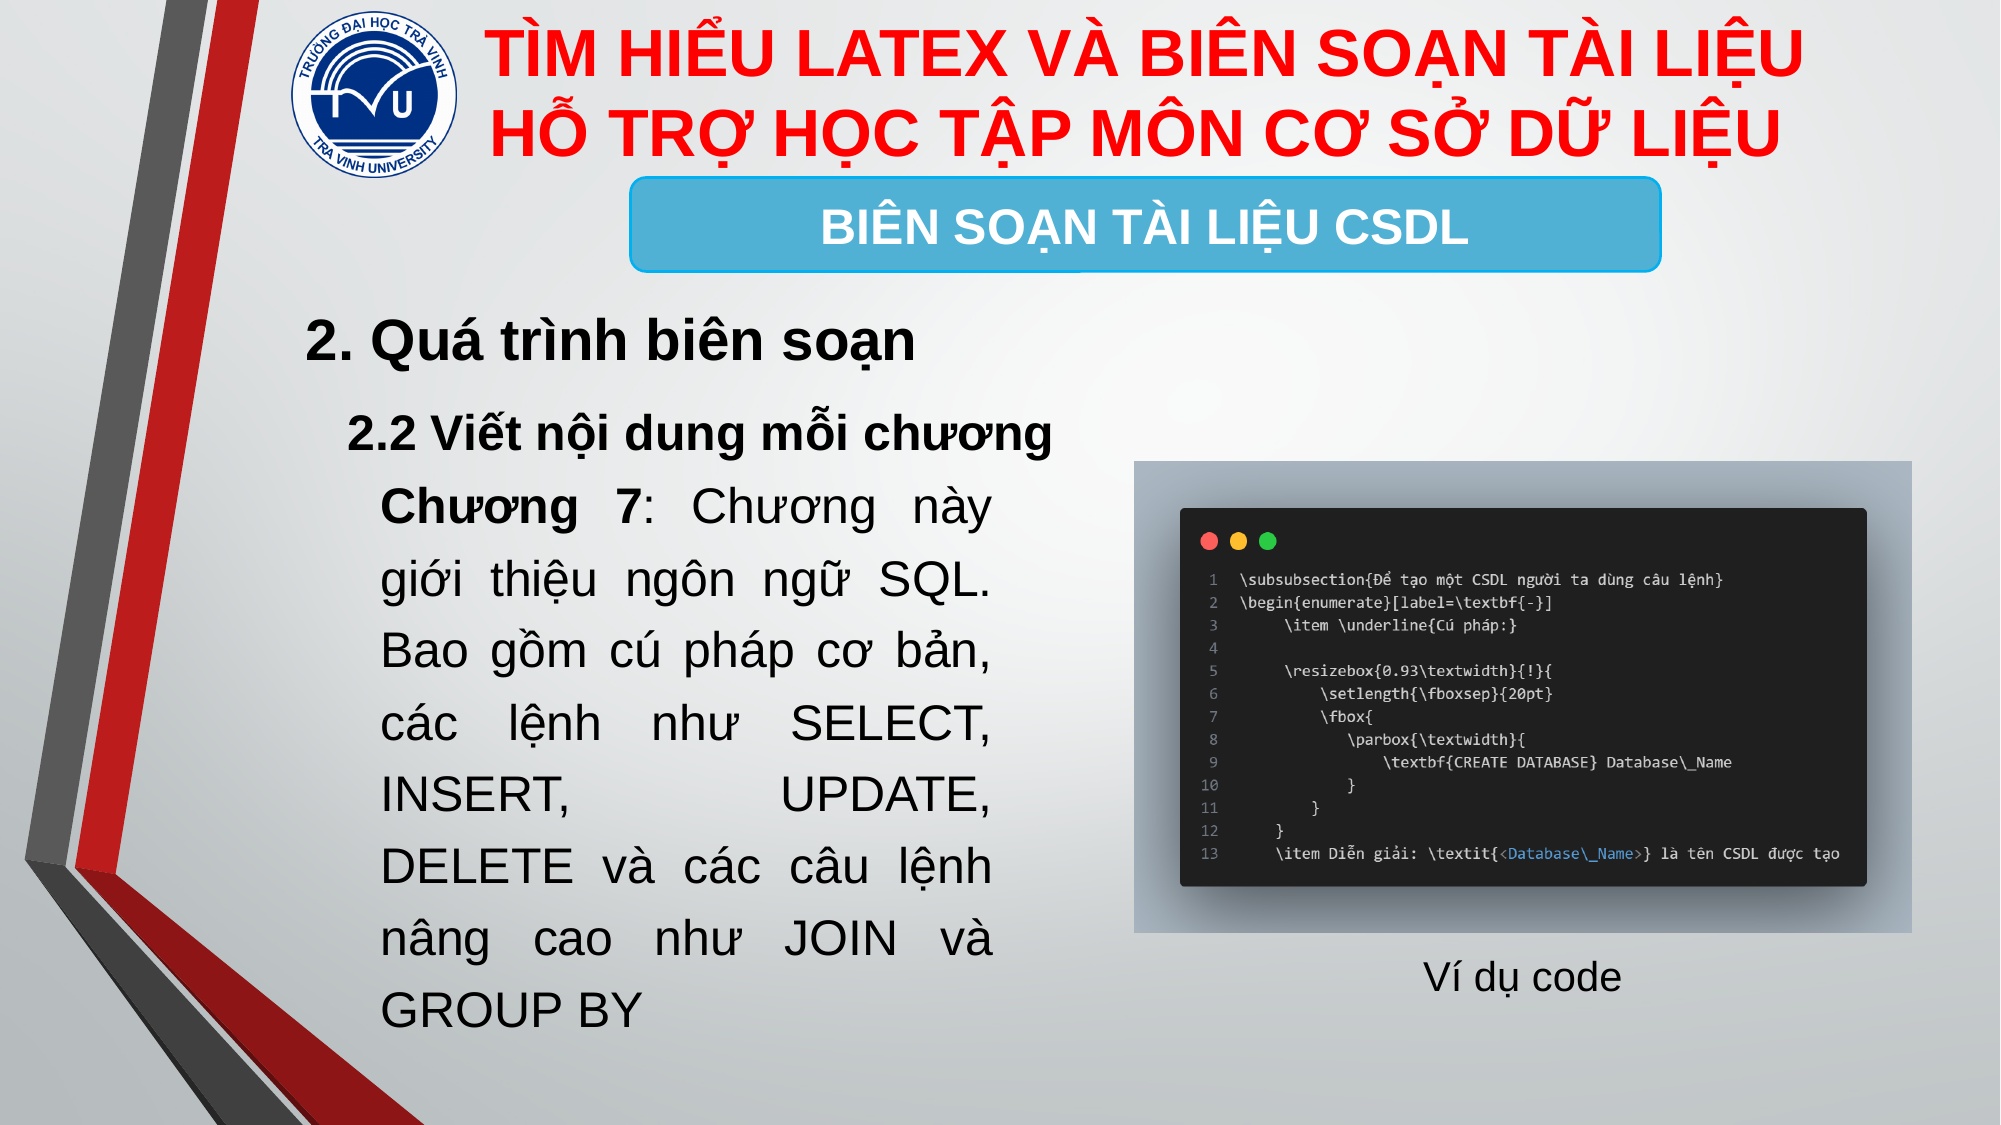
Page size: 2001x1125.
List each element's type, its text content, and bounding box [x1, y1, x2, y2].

text_box Chương 7: Chương này giới thiệu ngôn ngữ SQL. Bao gồm cú pháp cơ bản, các lệnh như SELECT, INSERT, UPDATE, DELETE và các câu lệnh nâng cao như JOIN và GROUP BY [291, 454, 1008, 1046]
text_box 2.2 Viết nội dung mỗi chương [257, 367, 1102, 463]
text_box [1134, 460, 1912, 1009]
picture [290, 11, 457, 178]
text_box 2. Quá trình biên soạn [291, 271, 1135, 368]
text_box TÌM HIỂU LATEX VÀ BIÊN SOẠN TÀI LIỆU HỖ TRỢ HỌC TẬP MÔN CƠ SỞ DỮ LIỆU [291, 2, 2000, 178]
text_box BIÊN SOẠN TÀI LIỆU CSDL [629, 176, 1662, 273]
